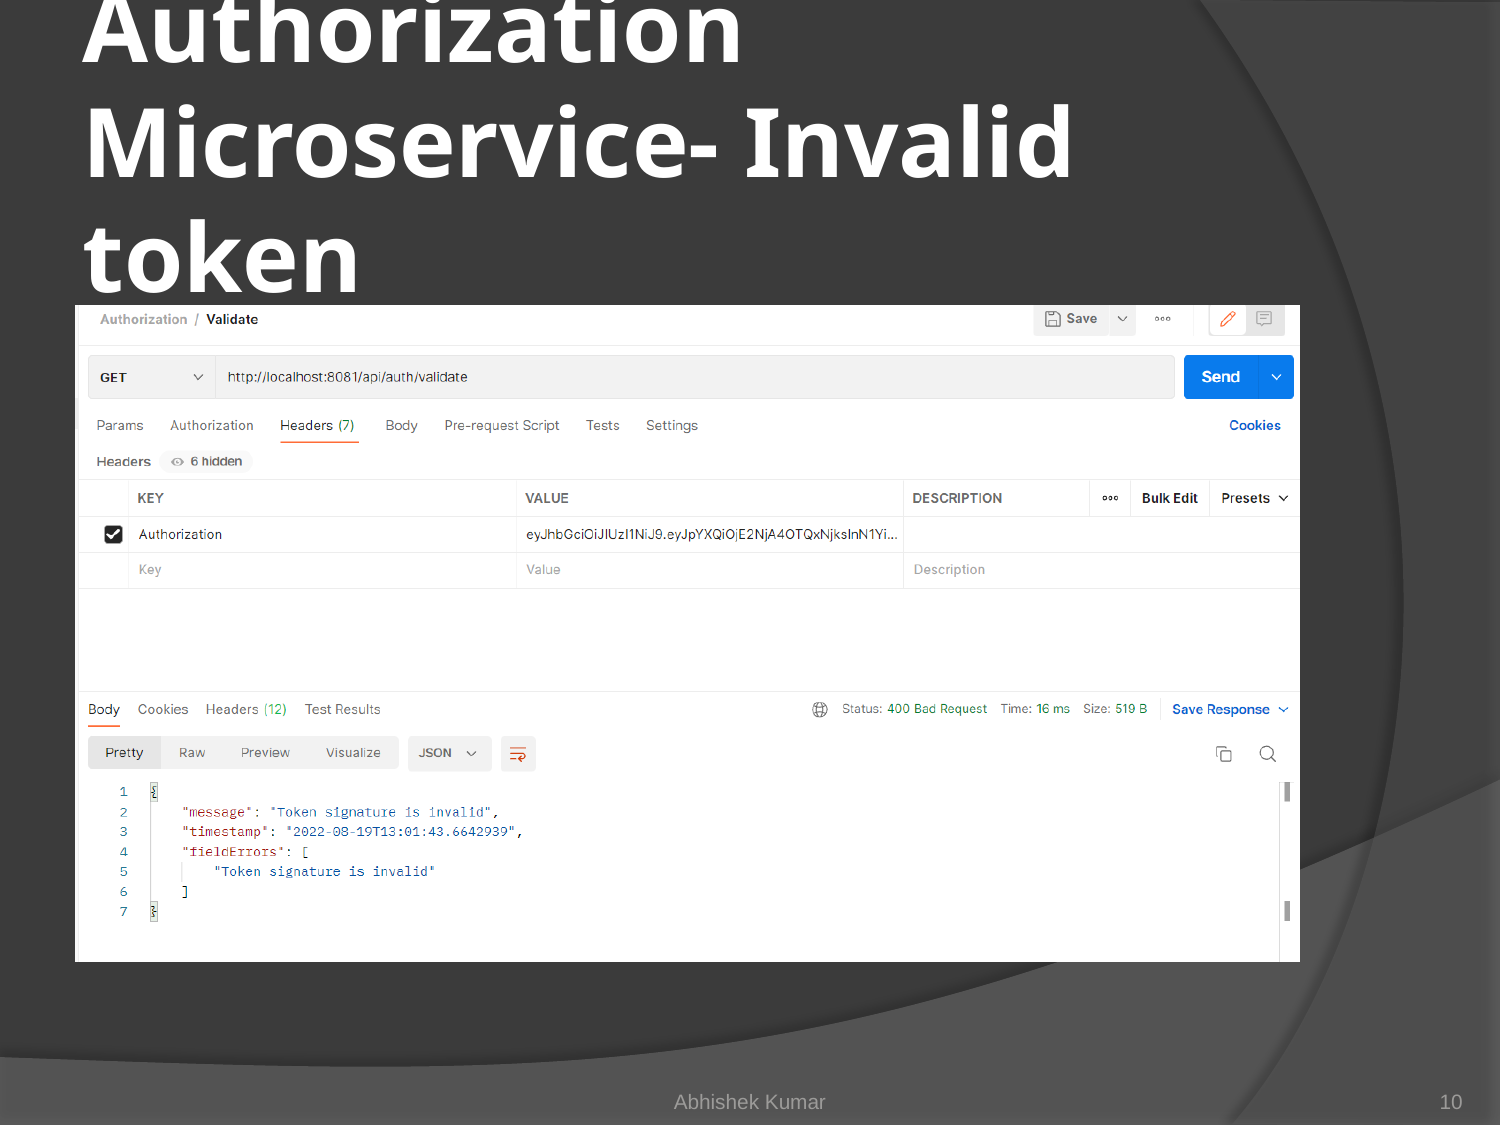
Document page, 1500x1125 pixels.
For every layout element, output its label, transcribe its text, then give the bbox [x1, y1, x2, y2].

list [74, 305, 1301, 963]
title Authorization Microservice- Invalid token [75, 45, 1300, 233]
footer Abhishek Kumar [512, 1053, 988, 1114]
slide_number 10 [1337, 1053, 1463, 1114]
